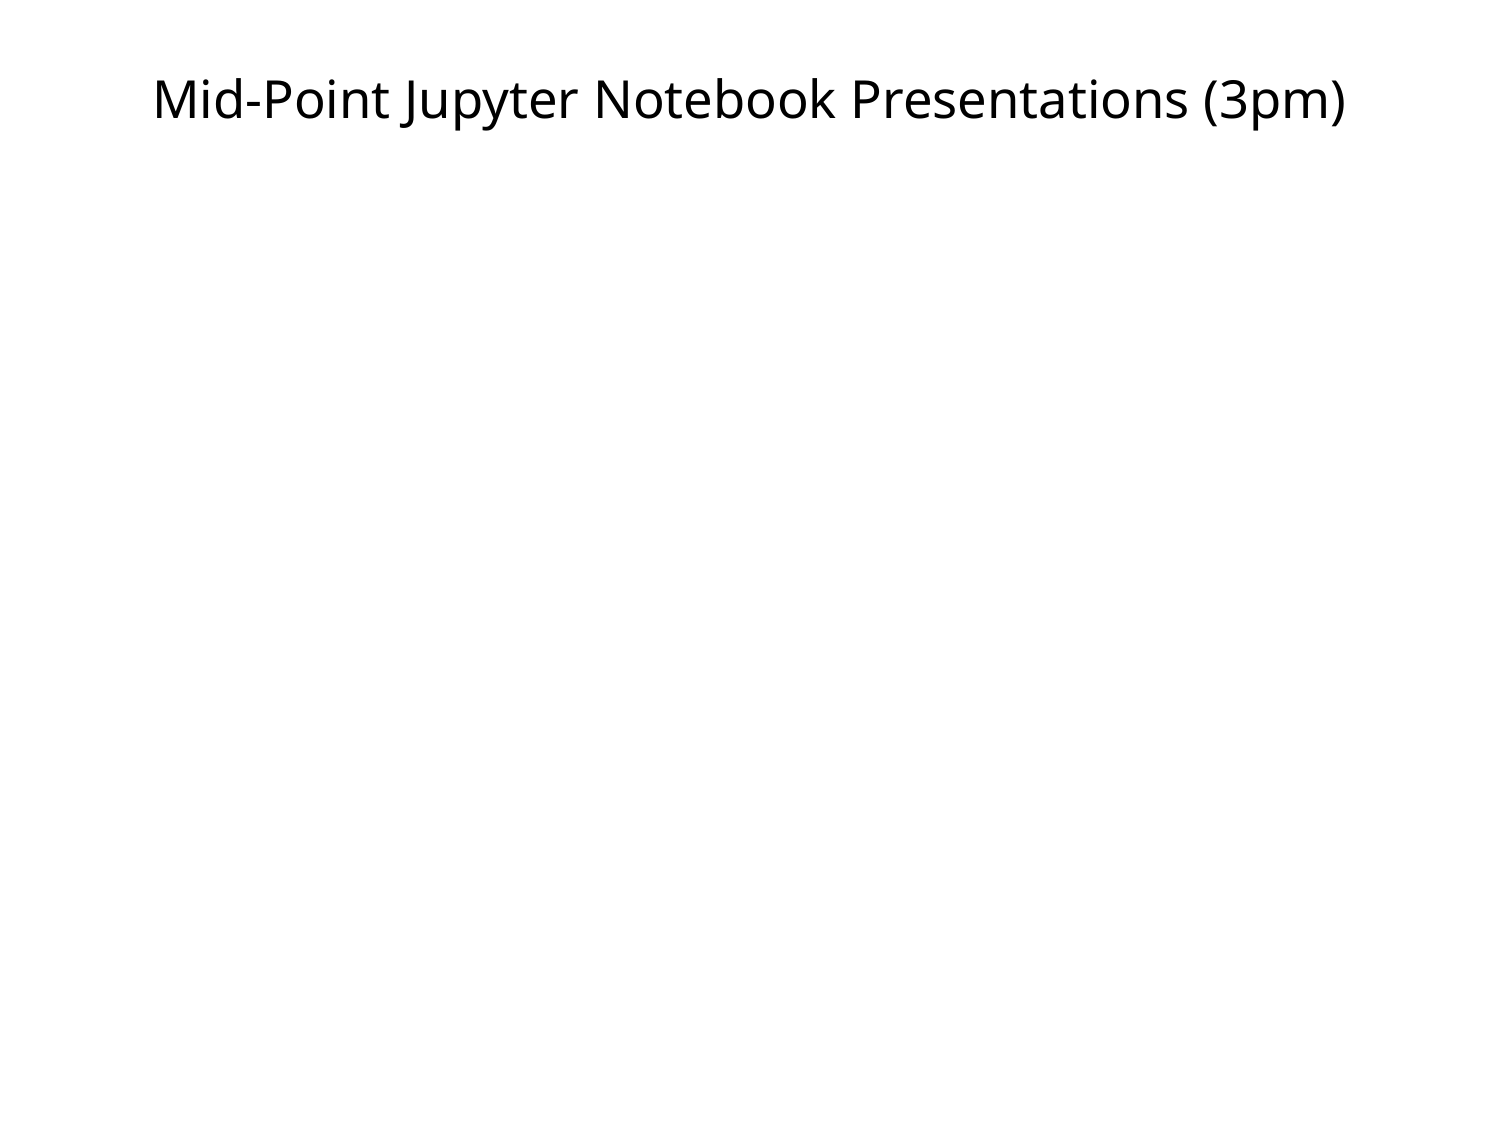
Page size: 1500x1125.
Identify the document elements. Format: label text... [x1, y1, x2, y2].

title Mid-Point Jupyter Notebook Presentations (3pm) [75, 45, 1425, 150]
